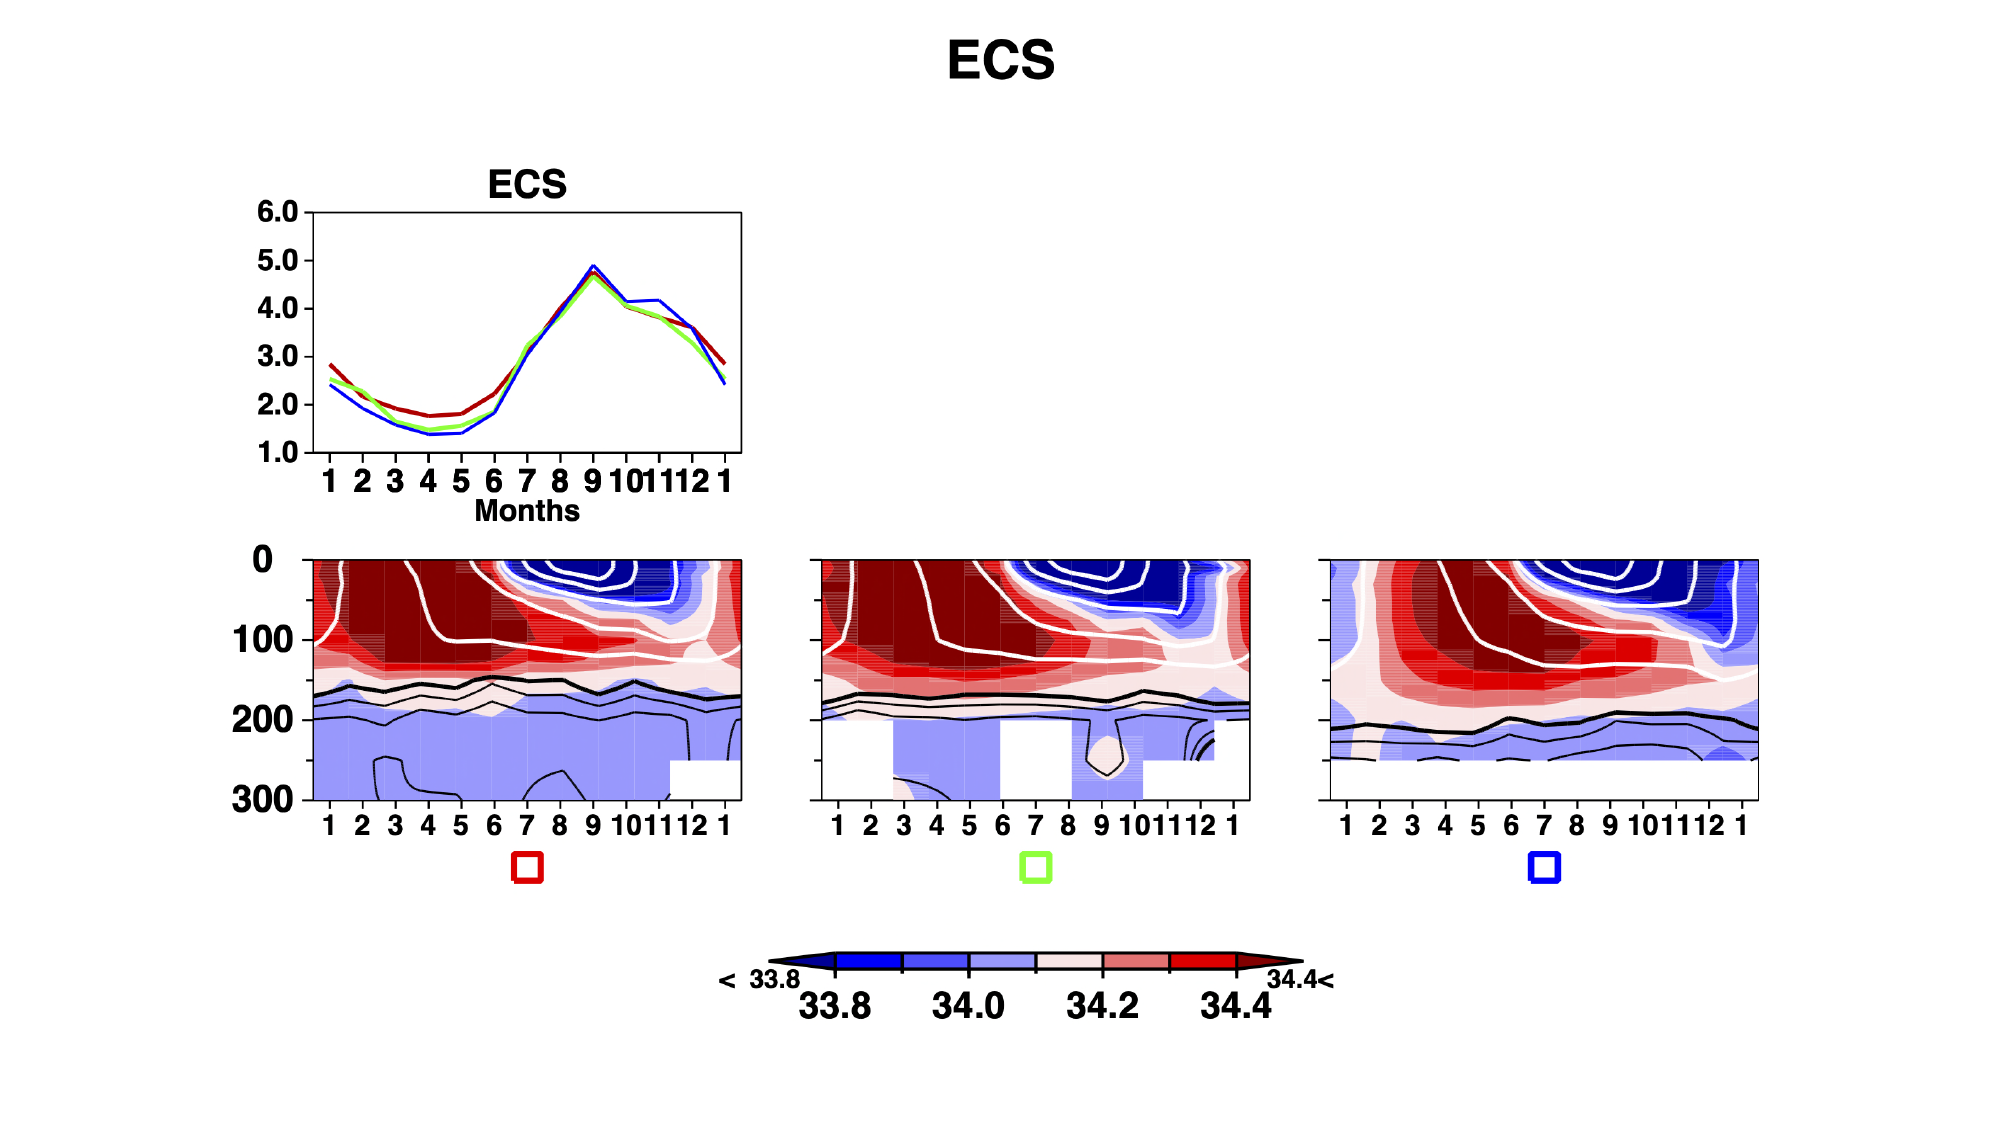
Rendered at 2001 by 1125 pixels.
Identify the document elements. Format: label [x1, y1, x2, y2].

picture [206, 0, 1794, 1125]
